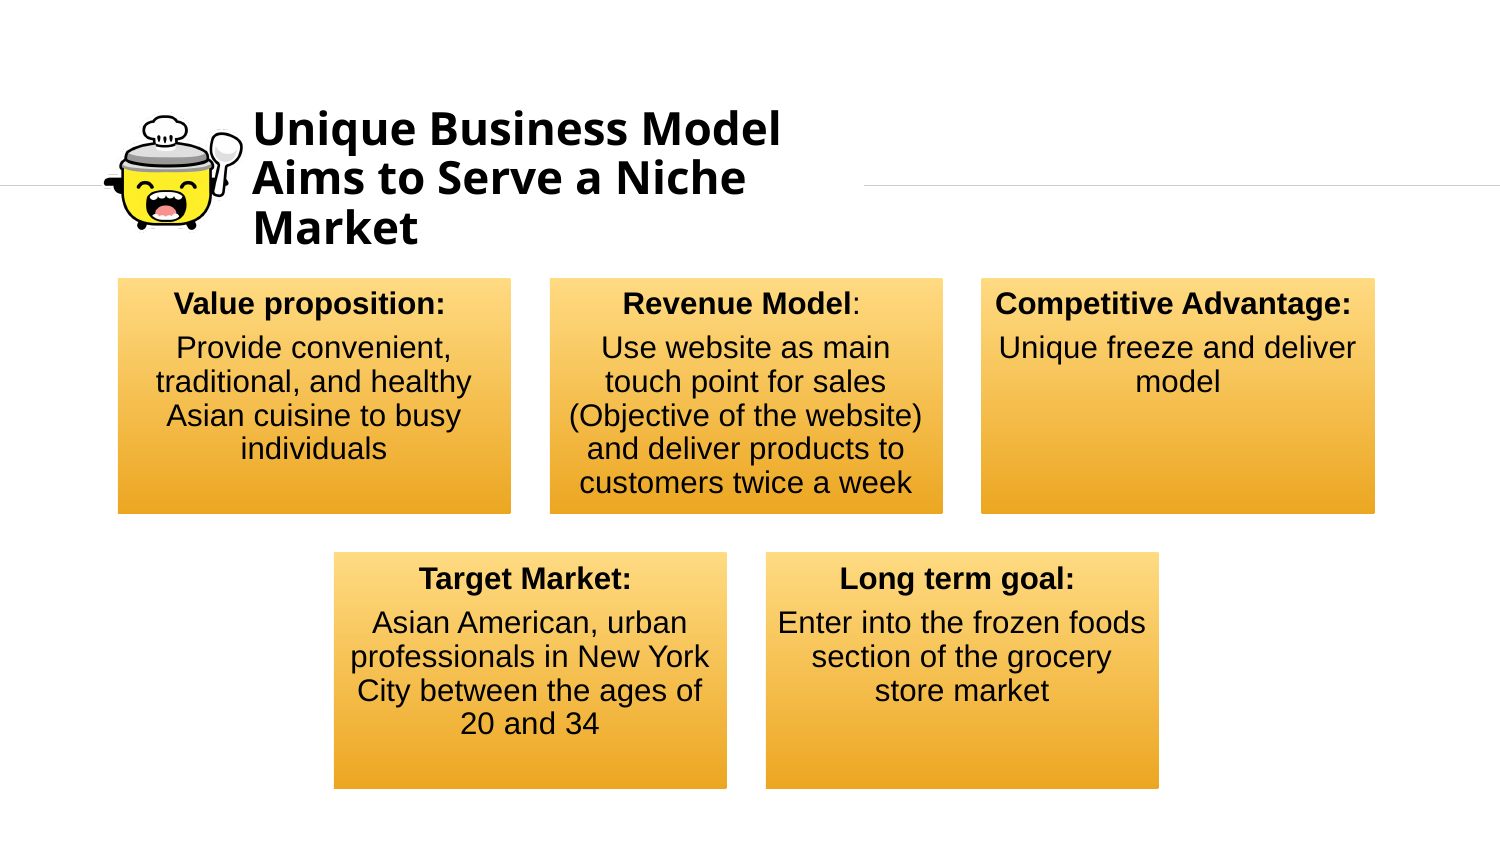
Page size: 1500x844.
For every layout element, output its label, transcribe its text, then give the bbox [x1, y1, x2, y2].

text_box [117, 277, 1375, 789]
picture [101, 112, 246, 239]
title Unique Business Model Aims to Serve a Niche Market [249, 144, 874, 216]
